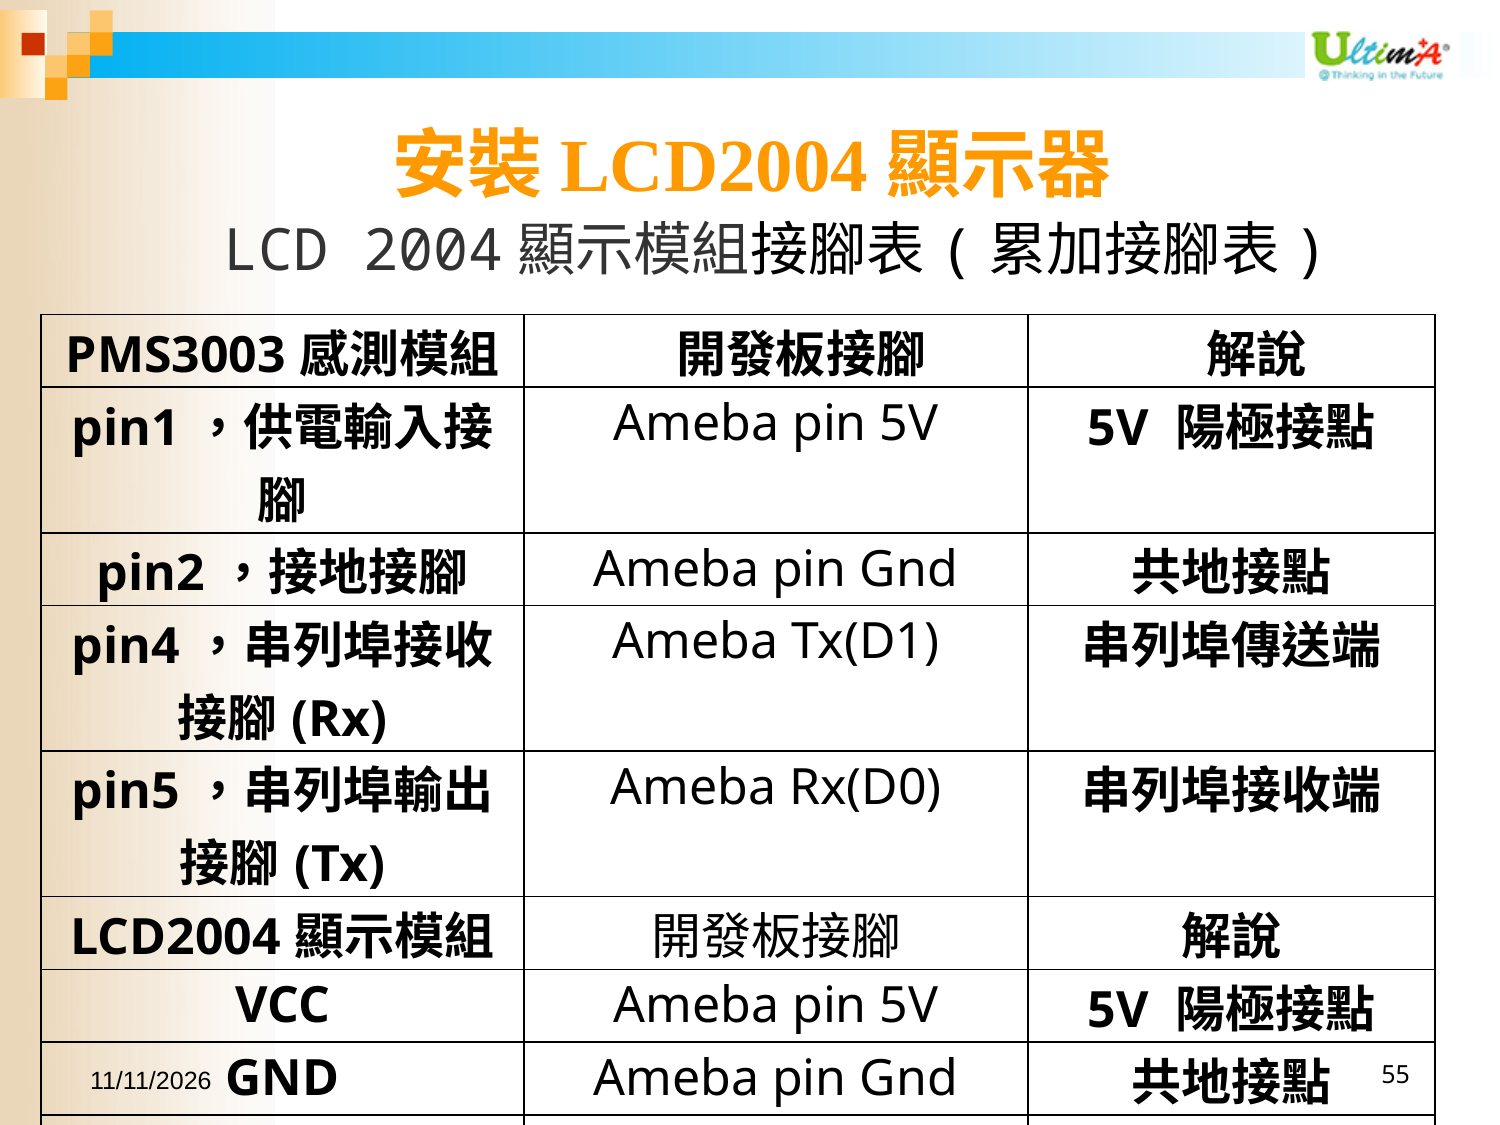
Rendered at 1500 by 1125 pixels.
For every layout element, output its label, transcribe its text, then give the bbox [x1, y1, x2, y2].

table_cell Ameba pin Gnd [525, 1043, 1027, 1114]
table_cell Ameba Tx(D1) [525, 606, 1027, 750]
table_cell 開發板接腳 [525, 897, 1027, 969]
table_cell 串列埠傳送端 [1029, 606, 1434, 750]
table_cell 5V 陽極接點 [1029, 970, 1434, 1041]
table_cell SCL [42, 1116, 523, 1125]
text_box LCD 2004顯示模組接腳表(累加接腳表) [208, 204, 1344, 290]
table_cell 串列埠接收端 [1029, 752, 1434, 896]
table_cell Ameba pin 5V [525, 388, 1027, 532]
table_cell 5V 陽極接點 [1029, 388, 1434, 532]
table_header 開發板接腳 [525, 315, 1027, 386]
table_cell pin1，供電輸入接腳 [42, 388, 523, 532]
table_cell 解說 [1029, 897, 1434, 969]
table_cell 共地接點 [1029, 534, 1434, 605]
table_cell I2C SCL [1029, 1116, 1434, 1125]
table_cell Ameba pin Gnd [525, 534, 1027, 605]
table_cell GND [42, 1043, 523, 1114]
table_cell Ameba Rx(D0) [525, 752, 1027, 896]
table_header 解說 [1029, 315, 1434, 386]
table_cell pin4，串列埠接收接腳(Rx) [42, 606, 523, 750]
table_cell Ameba I2C_SCL [525, 1116, 1027, 1125]
table_cell pin2，接地接腳 [42, 534, 523, 605]
table_cell pin5，串列埠輸出接腳(Tx) [42, 752, 523, 896]
title 安裝LCD2004顯示器 [76, 92, 1427, 231]
table_cell Ameba pin 5V [525, 970, 1027, 1041]
table_cell VCC [42, 970, 523, 1041]
picture [1305, 30, 1459, 81]
table_cell LCD2004顯示模組 [42, 897, 523, 969]
table_cell 共地接點 [1029, 1043, 1434, 1114]
table_header PMS3003感測模組 [42, 315, 523, 386]
